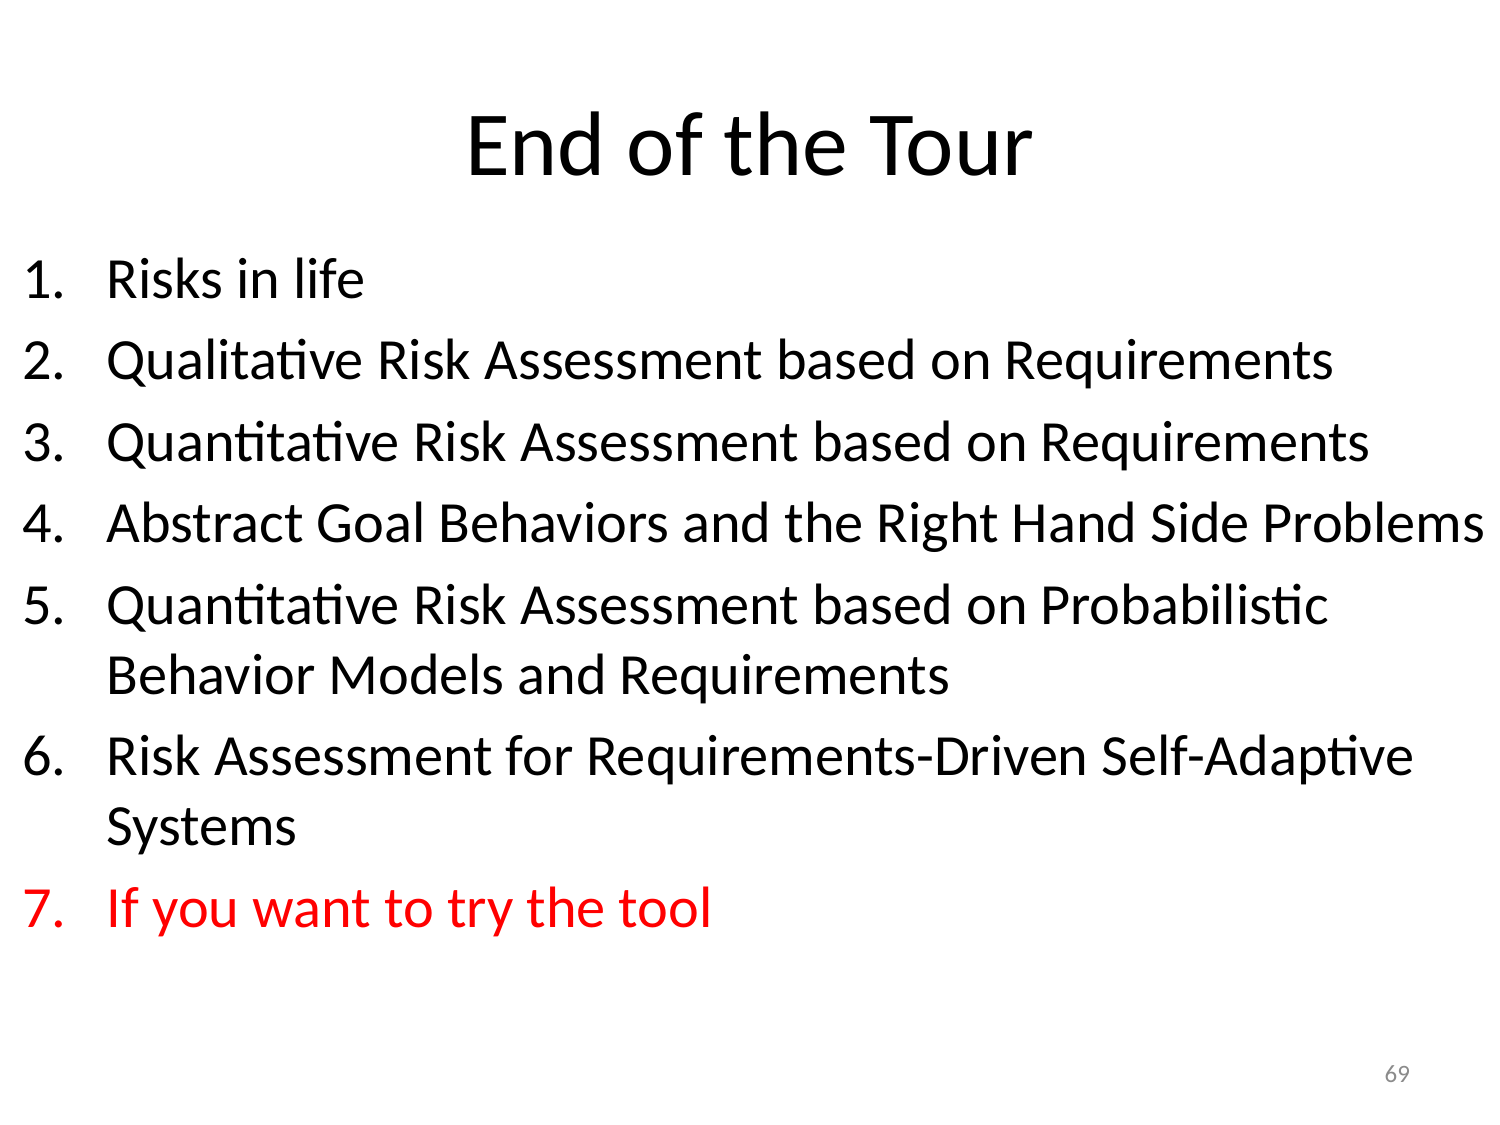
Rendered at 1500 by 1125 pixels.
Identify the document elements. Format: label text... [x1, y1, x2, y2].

slide_number 69 [1074, 1042, 1425, 1103]
title End of the Tour [75, 45, 1425, 232]
list Risks in life Qualitative Risk Assessment based on Requirements Quantitative Risk Assessment based on Requirements Abstract Goal Behaviors and the Right Hand Side Problems Quantitative Risk Assessment based on Probabilistic Behavior Models and Requirements Risk Assessment for Requirements-Driven Self-Adaptive Systems If you want to try the tool [7, 232, 1500, 1000]
